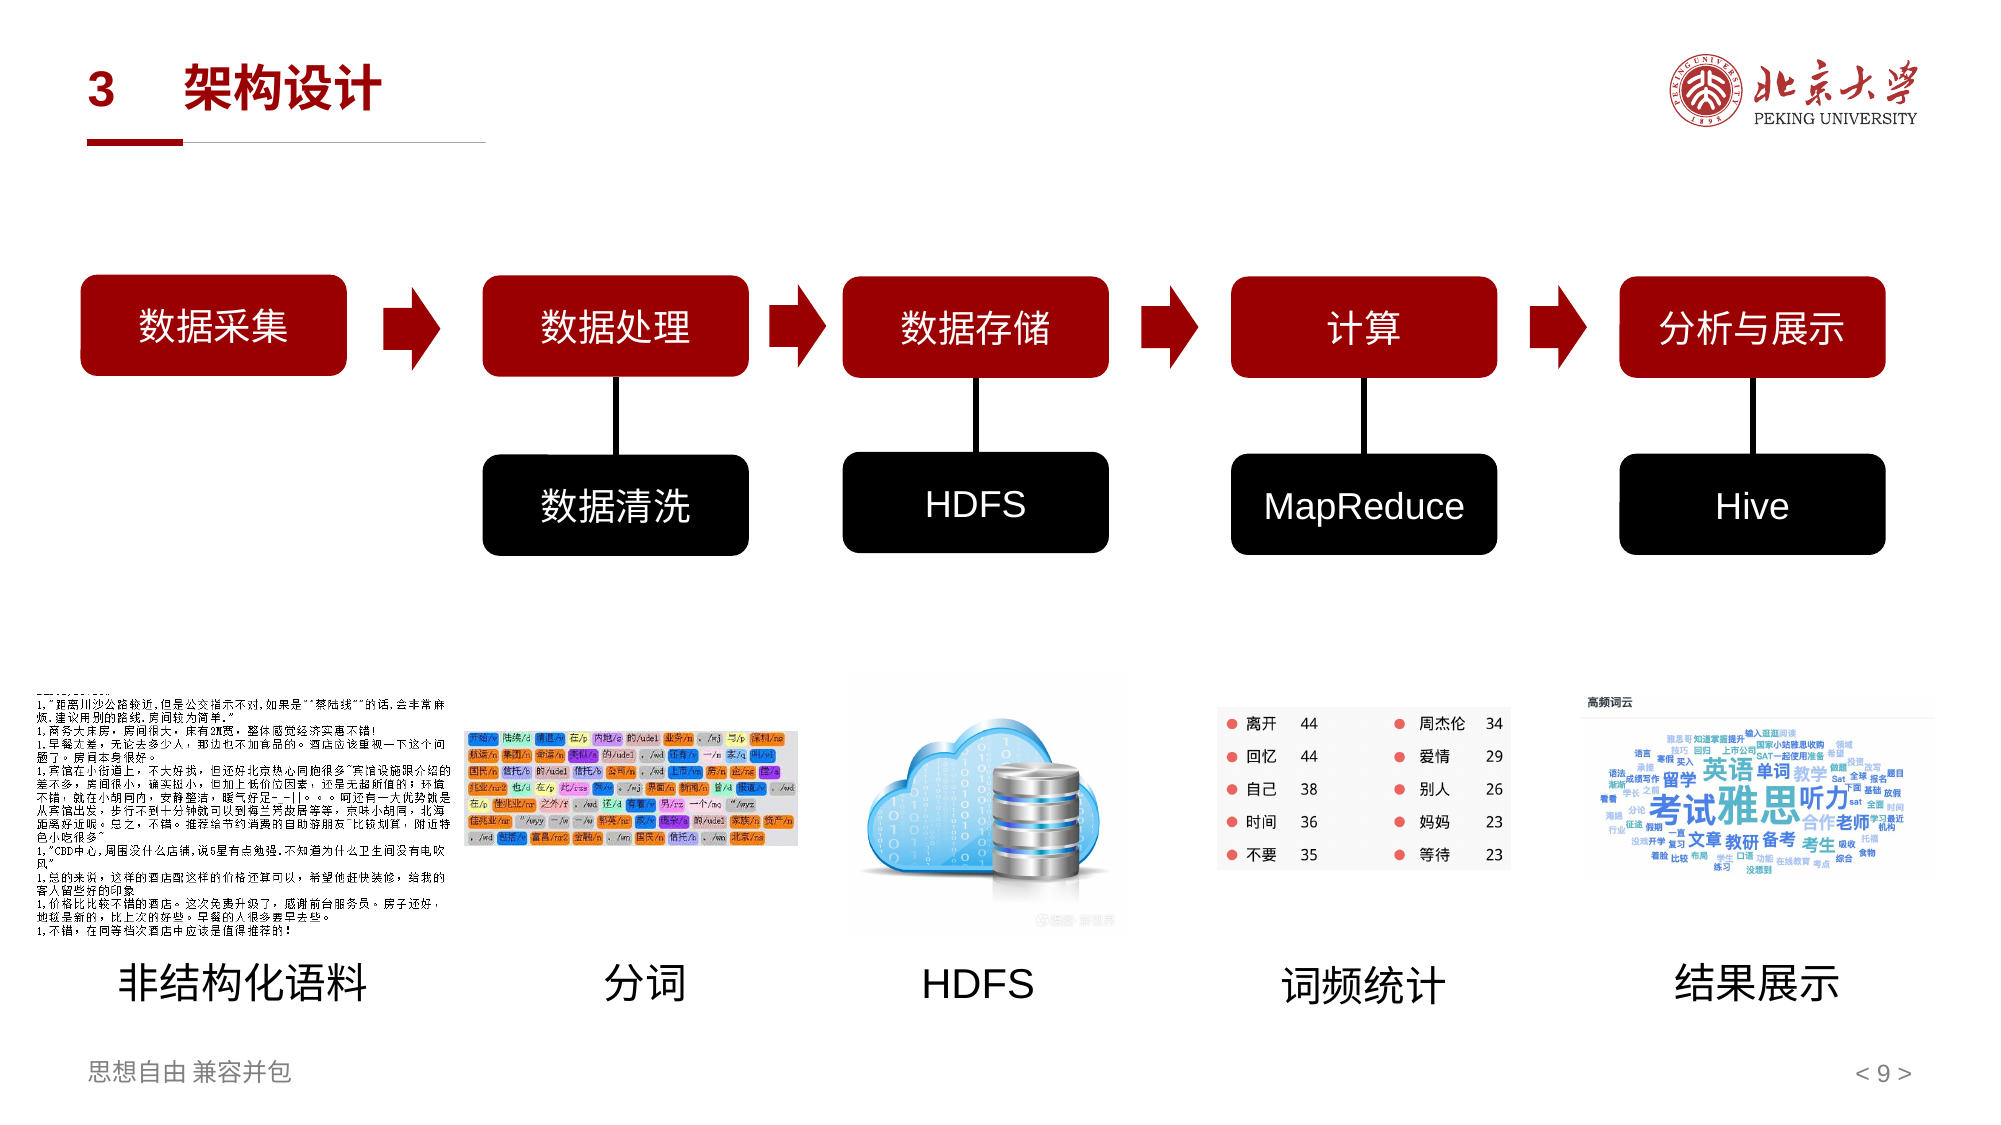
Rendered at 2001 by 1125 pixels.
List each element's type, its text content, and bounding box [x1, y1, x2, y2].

text_box 数据采集 [79, 273, 348, 377]
text_box [1140, 281, 1200, 373]
slide_number < 9 > [1477, 1048, 1928, 1097]
text_box 分词 [588, 949, 702, 1015]
text_box 分析与展示 [1618, 275, 1887, 379]
text_box 数据处理 [481, 274, 750, 378]
text_box [768, 280, 828, 372]
picture [1580, 694, 1935, 879]
text_box HDFS [841, 450, 1110, 555]
text_box 数据清洗 [481, 453, 750, 557]
text_box 计算 [1230, 275, 1499, 379]
text_box 数据存储 [841, 275, 1110, 379]
text_box 结果展示 [1659, 949, 1856, 1014]
title 3 架构设计 [72, 39, 1559, 142]
text_box HDFS [906, 949, 1050, 1015]
text_box Hive [1618, 452, 1887, 557]
picture [1217, 707, 1511, 870]
text_box 非结构化语料 [102, 949, 384, 1015]
picture [464, 731, 798, 846]
text_box [1528, 281, 1589, 373]
text_box MapReduce [1230, 452, 1499, 557]
picture [34, 694, 452, 937]
text_box [382, 283, 442, 375]
text_box 词频统计 [1265, 952, 1463, 1018]
picture [842, 668, 1126, 937]
